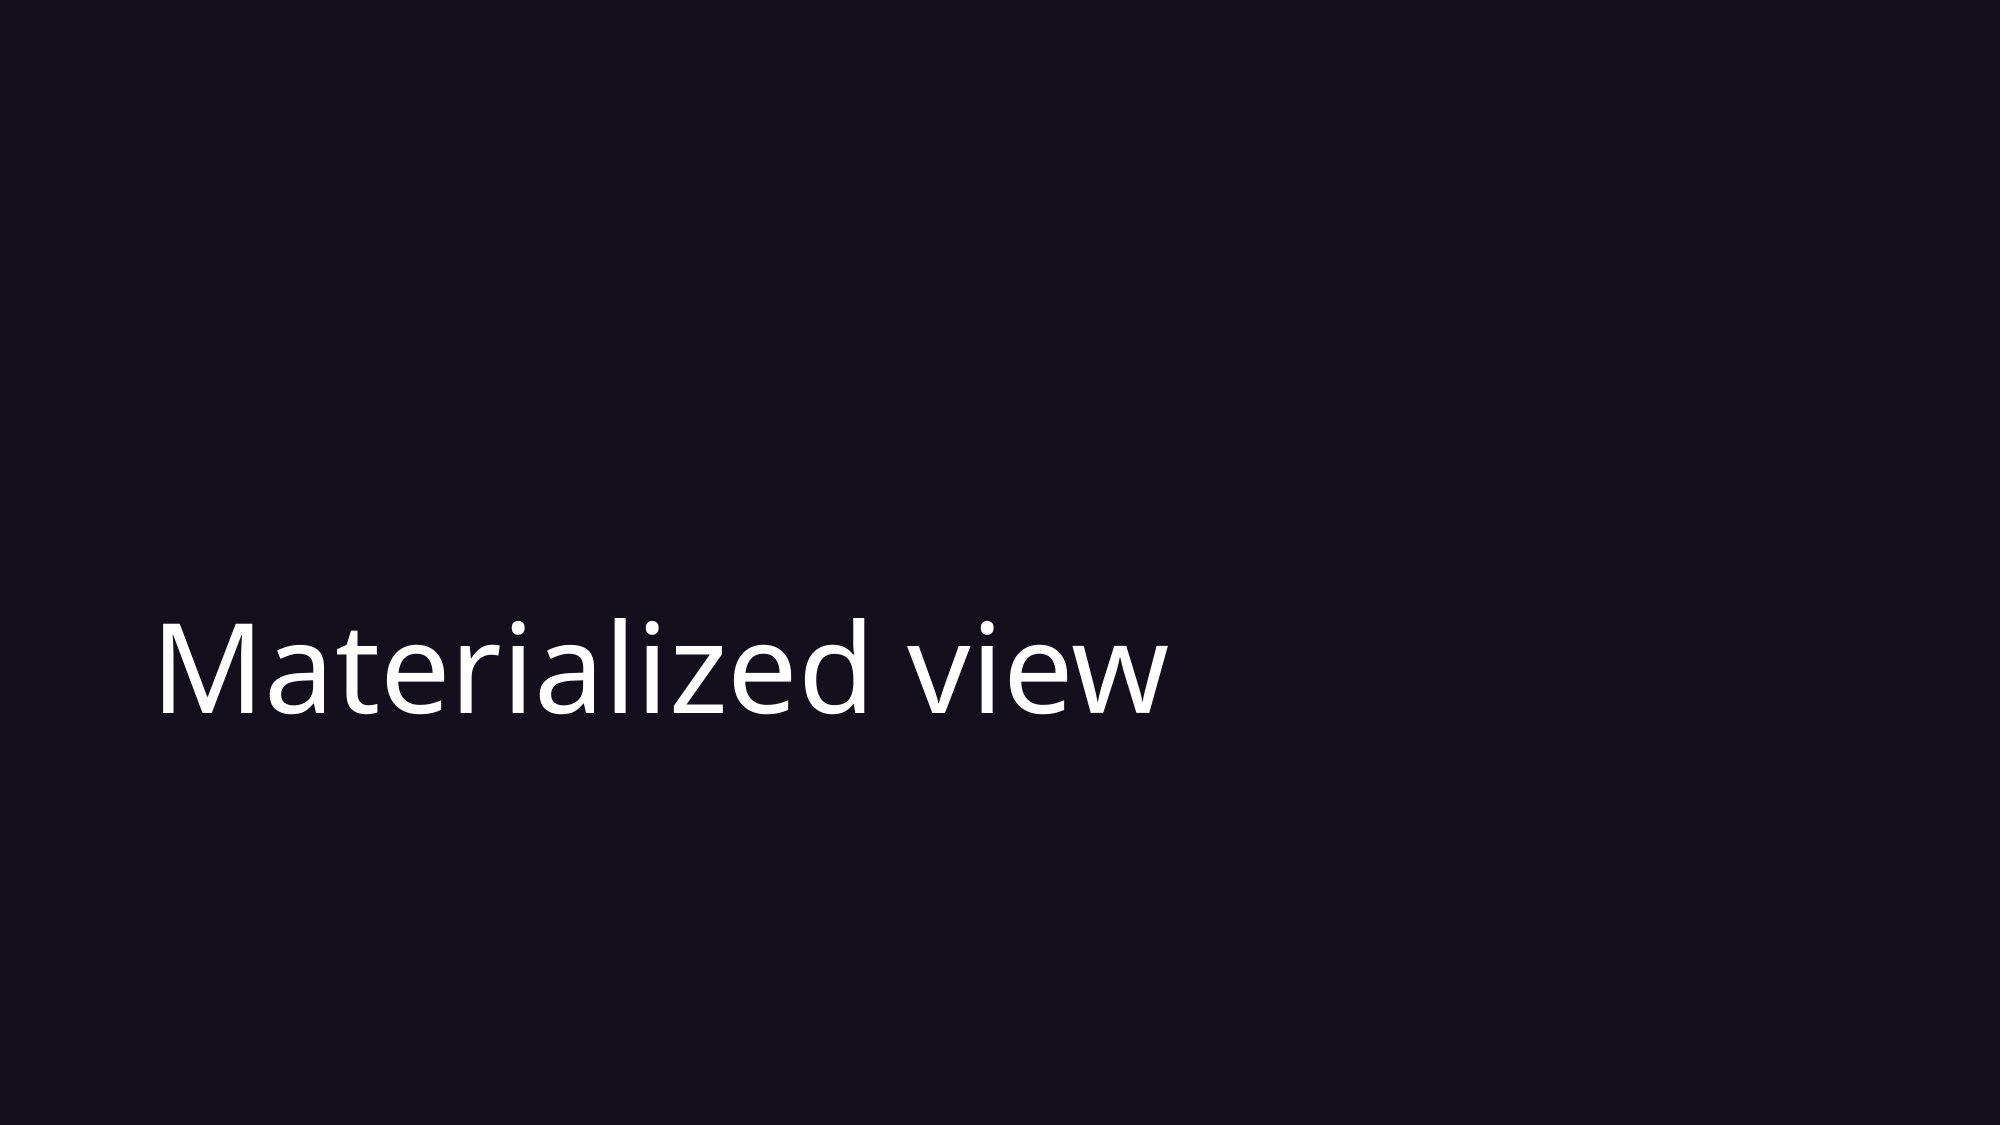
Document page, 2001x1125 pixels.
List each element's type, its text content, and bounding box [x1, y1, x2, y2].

title Materialized view [136, 280, 1862, 749]
